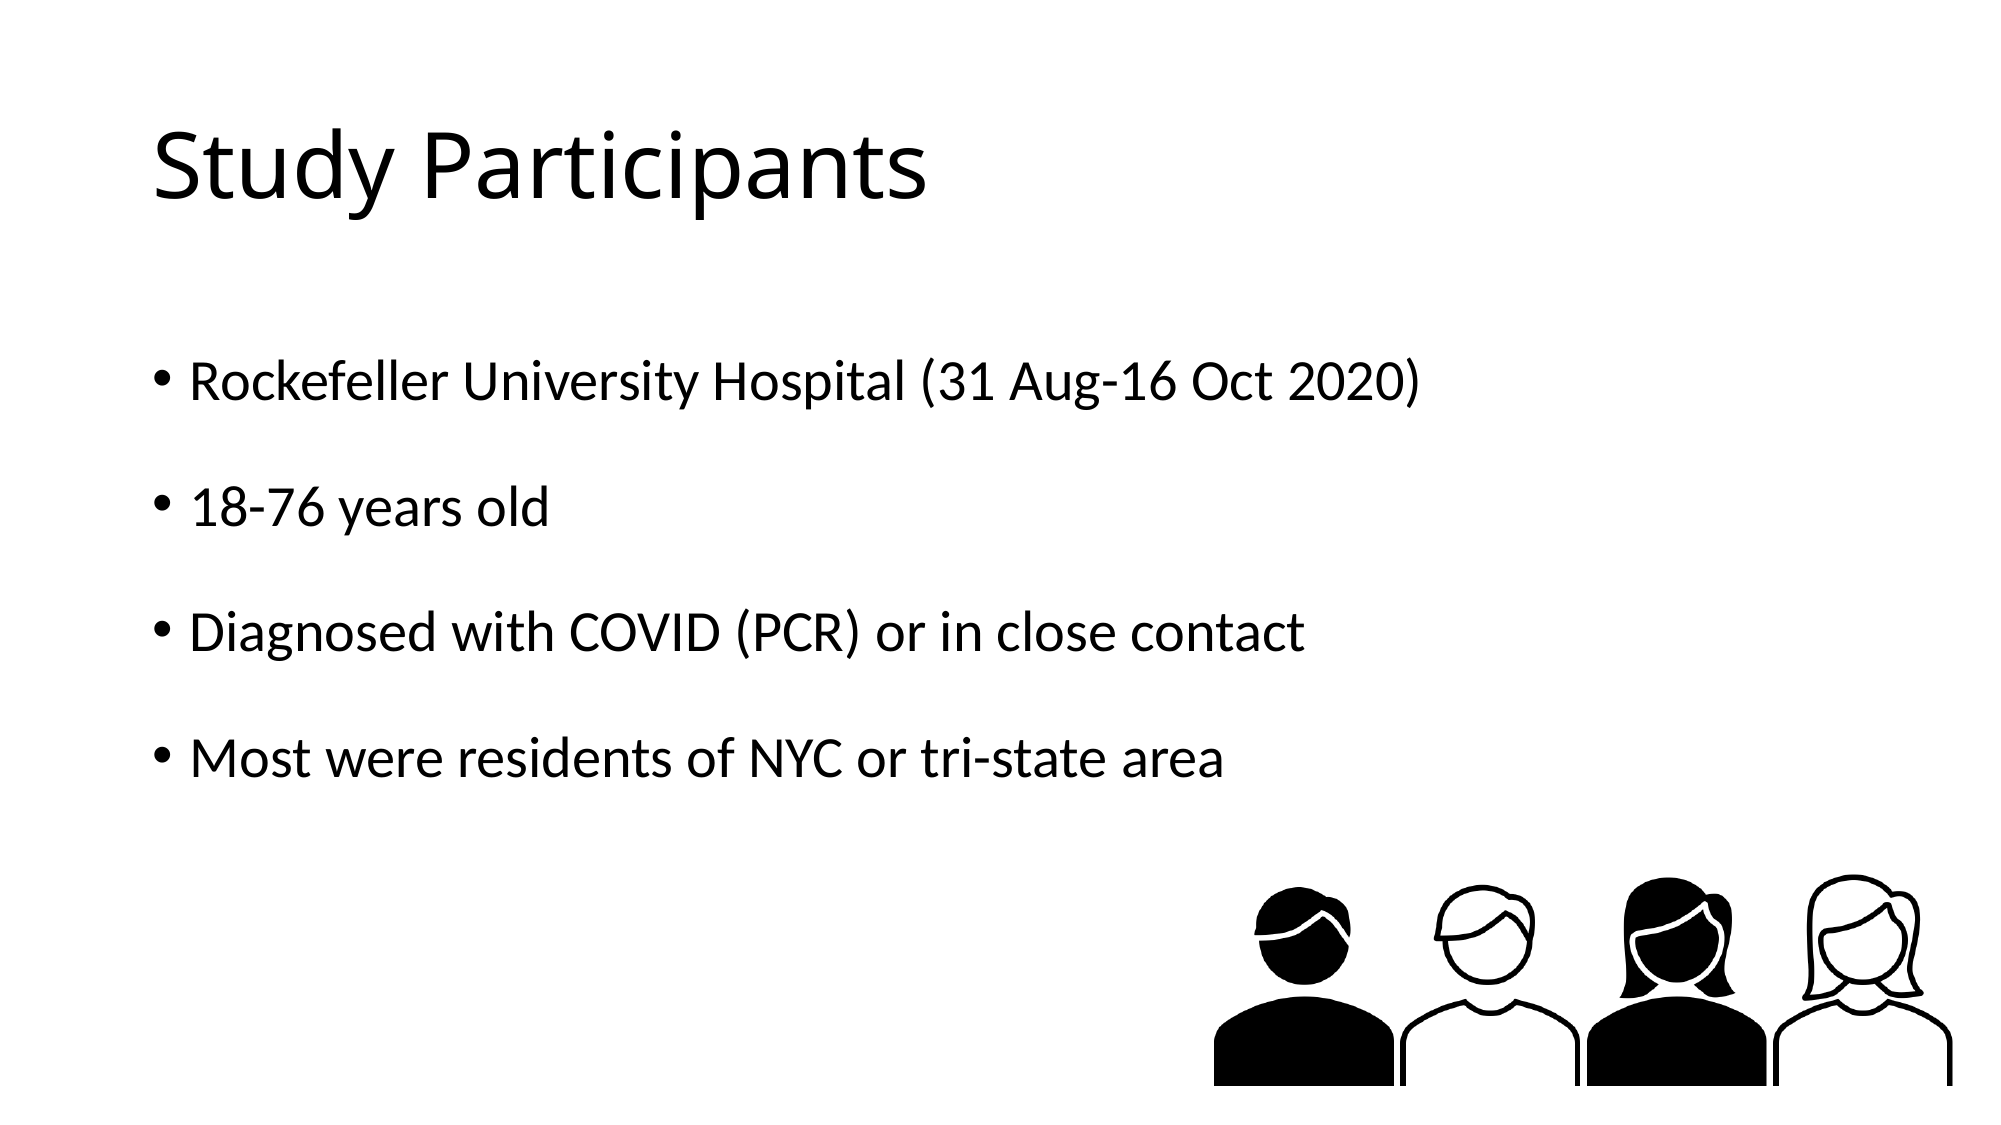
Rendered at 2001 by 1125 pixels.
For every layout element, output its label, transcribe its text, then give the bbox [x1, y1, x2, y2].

picture [1169, 856, 1997, 1125]
title Study Participants [137, 59, 1863, 278]
list Rockefeller University Hospital (31 Aug-16 Oct 2020) 18-76 years old Diagnosed with COVID (PCR) or in close contact Most were residents of NYC or tri-state area [137, 299, 1863, 1014]
